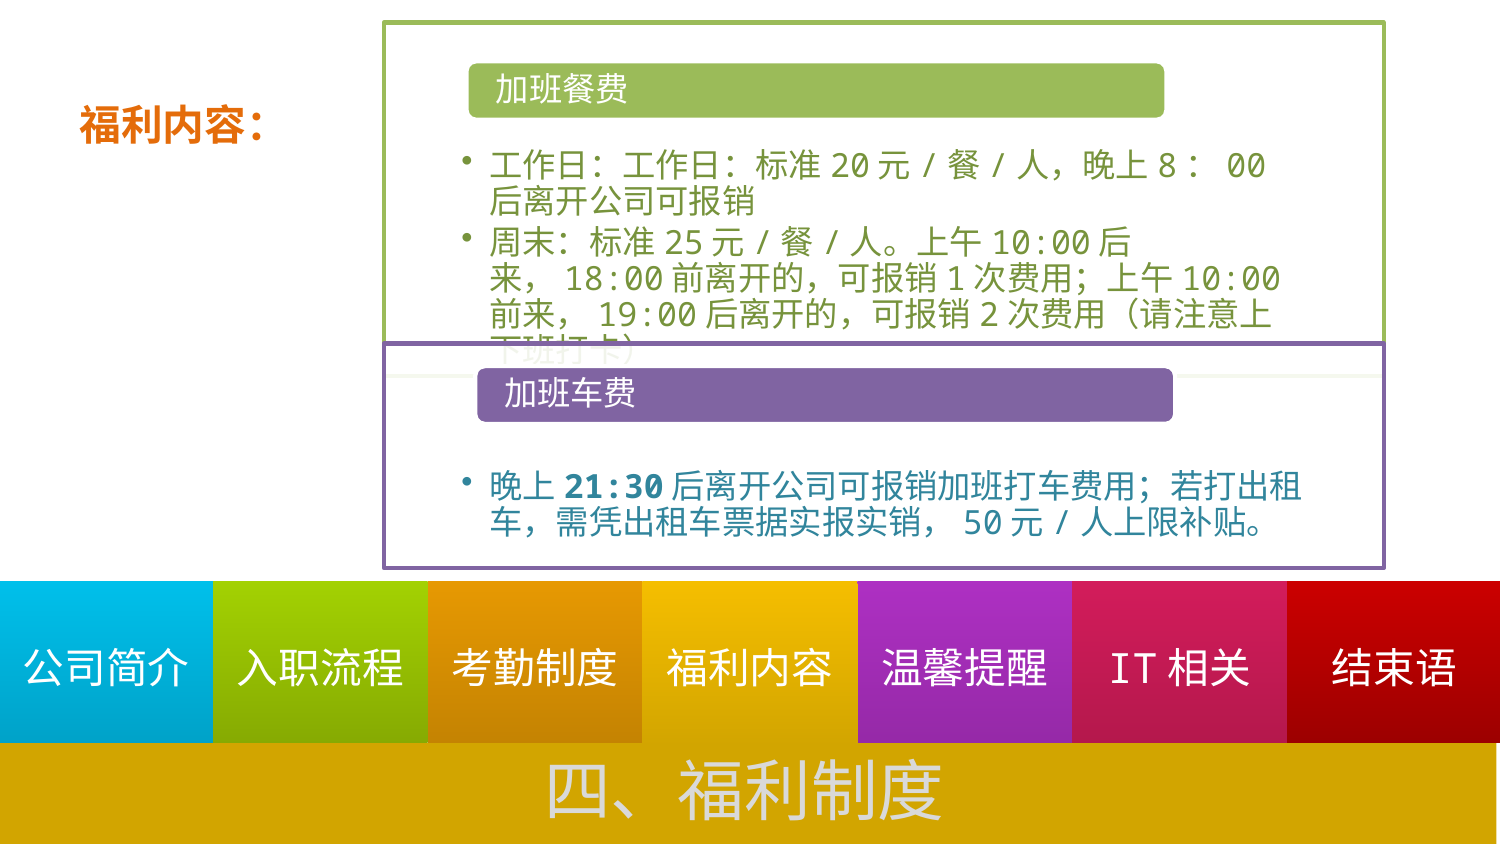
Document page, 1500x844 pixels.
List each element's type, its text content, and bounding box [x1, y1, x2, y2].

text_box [0, 583, 1497, 844]
text_box [1392, 580, 1500, 585]
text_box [383, 19, 1384, 605]
text_box 福利内容： [64, 91, 378, 156]
